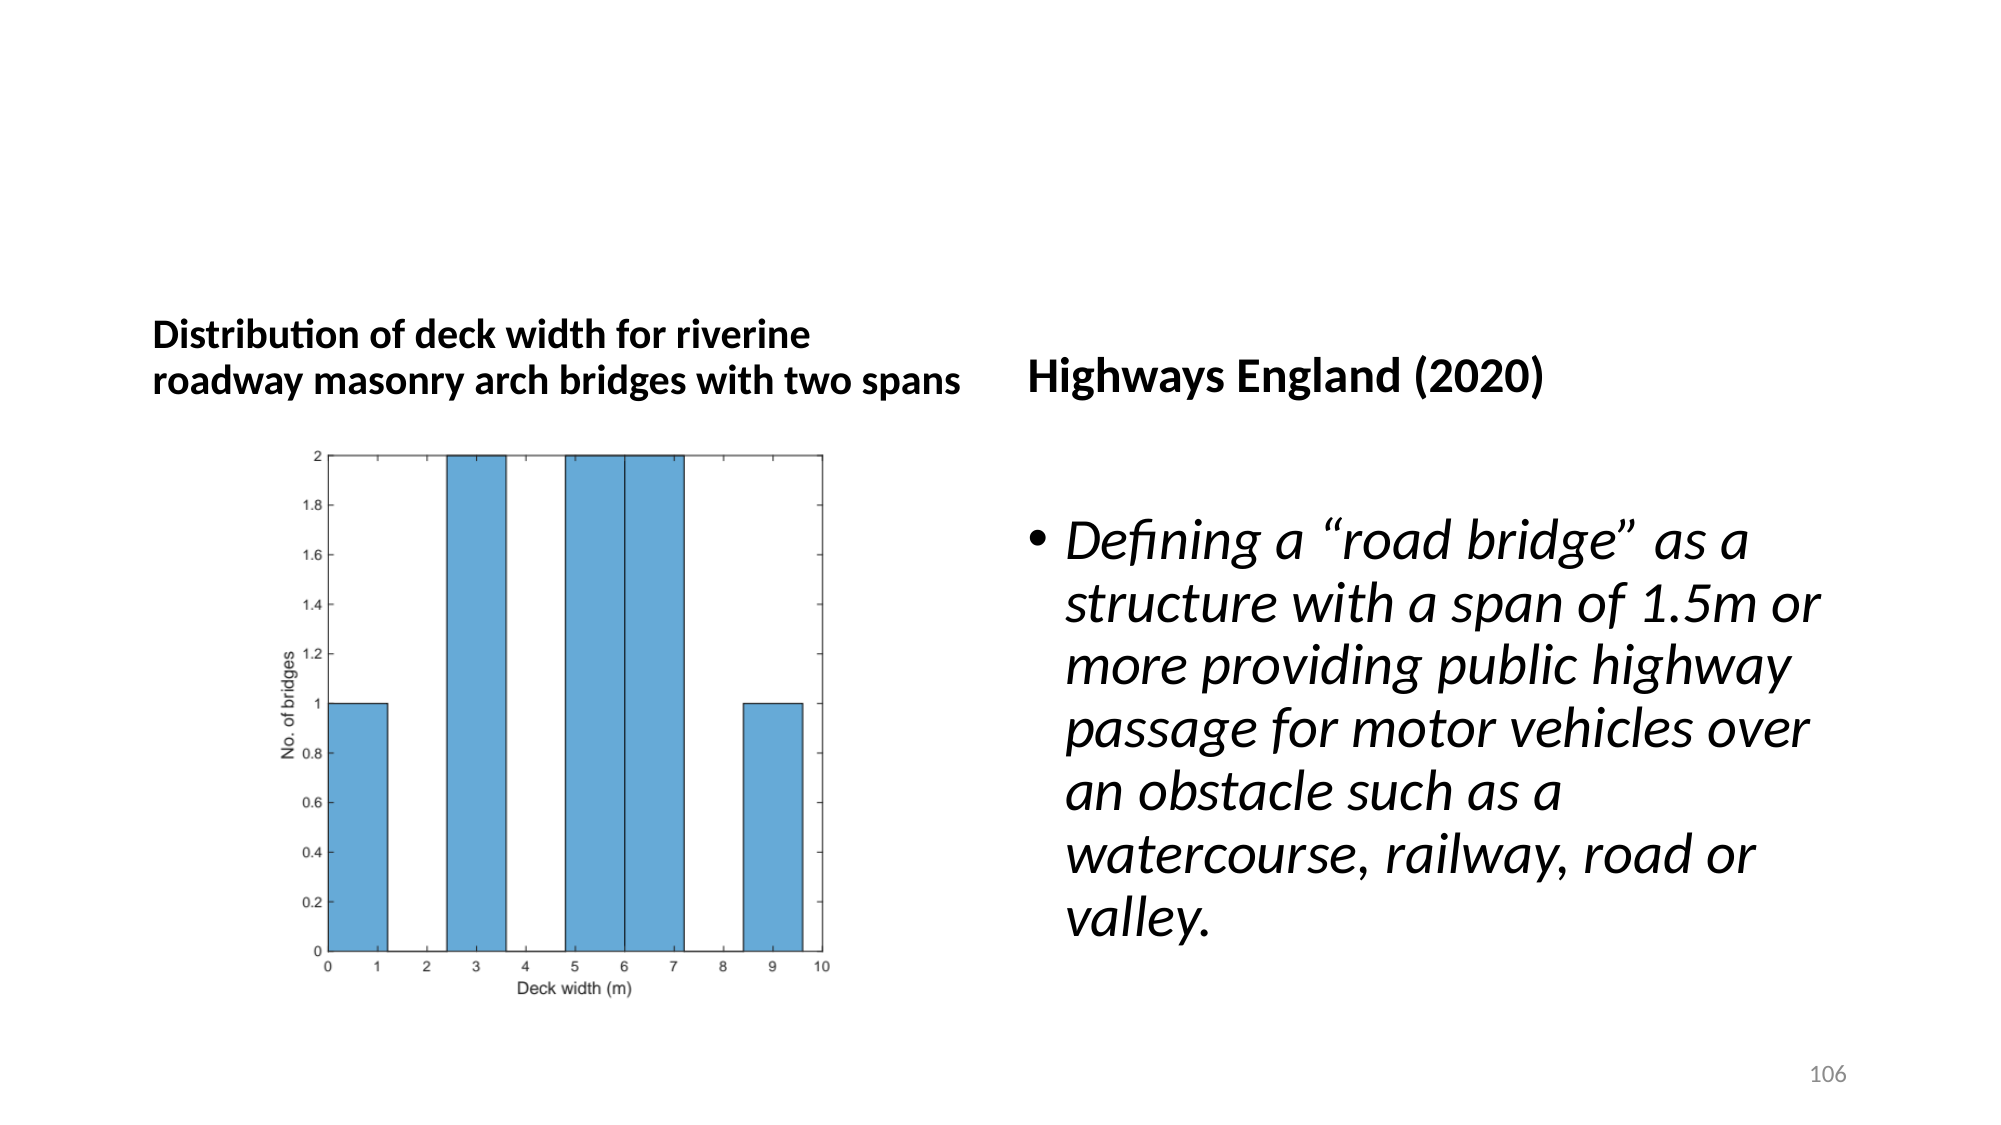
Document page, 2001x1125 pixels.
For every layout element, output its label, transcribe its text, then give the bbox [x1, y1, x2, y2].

list Defining a “road bridge” as a structure with a span of 1.5m or more providing public highway passage for motor vehicles over an obstacle such as a watercourse, railway, road or valley. [1012, 410, 1863, 1016]
list Highways England (2020) [1012, 275, 1863, 410]
list Distribution of deck width for riverine roadway masonry arch bridges with two spans [137, 275, 984, 411]
slide_number 106 [1412, 1042, 1863, 1103]
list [157, 410, 964, 1016]
